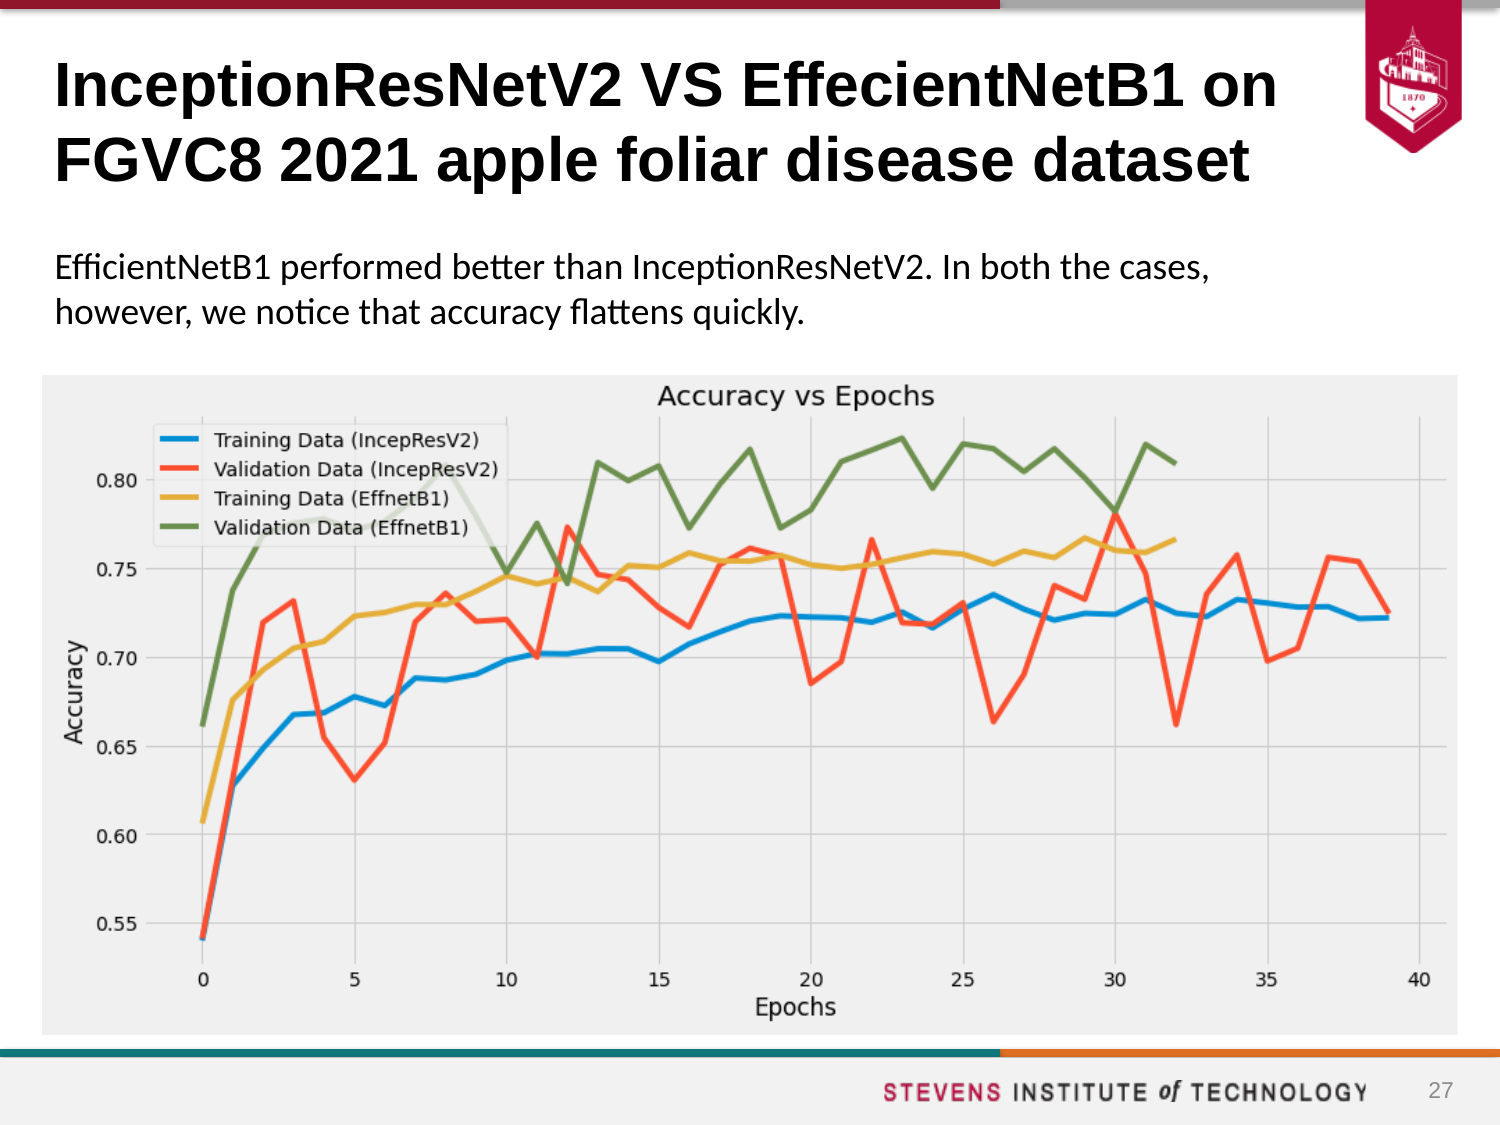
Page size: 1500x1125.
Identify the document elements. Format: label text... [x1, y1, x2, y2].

slide_number 27 [1401, 1059, 1481, 1120]
text_box EfficientNetB1 performed better than InceptionResNetV2. In both the cases, however, we notice that accuracy flattens quickly. [39, 234, 1334, 340]
picture [41, 375, 1458, 1036]
title InceptionResNetV2 VS EffecientNetB1 on FGVC8 2021 apple foliar disease dataset [39, 36, 1334, 192]
